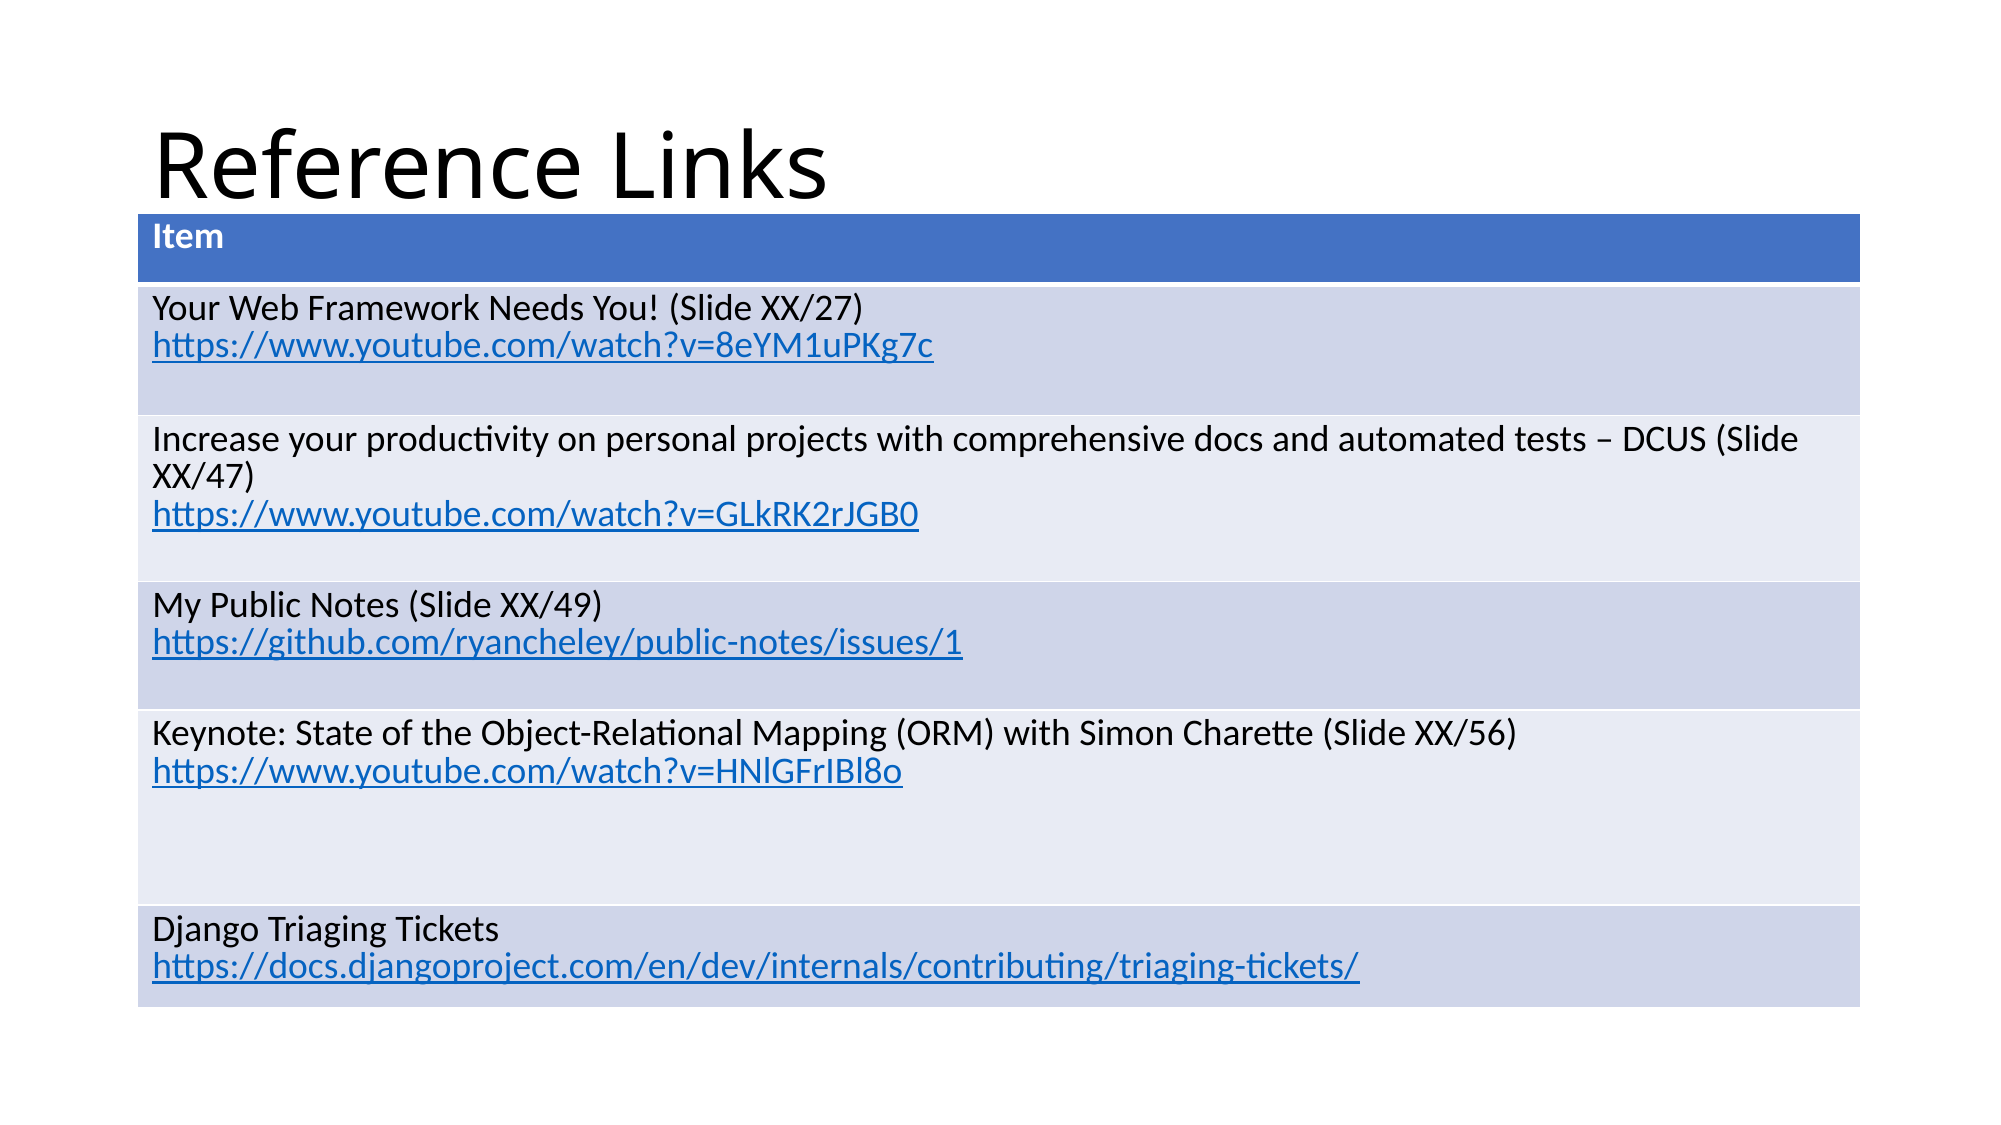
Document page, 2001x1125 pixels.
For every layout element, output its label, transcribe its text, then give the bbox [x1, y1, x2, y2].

table_cell Your Web Framework Needs You! (Slide XX/27) https://www.youtube.com/watch?v=8eYM1uPKg7c [138, 287, 1860, 415]
table_cell Django Triaging Tickets https://docs.djangoproject.com/en/dev/internals/contributing/triaging-tickets/ [138, 906, 1860, 1007]
table_header Item [138, 214, 1860, 282]
table_cell Keynote: State of the Object-Relational Mapping (ORM) with Simon Charette (Slide XX/56) https://www.youtube.com/watch?v=HNlGFrIBl8o [138, 711, 1860, 904]
table_cell My Public Notes (Slide XX/49) https://github.com/ryancheley/public-notes/issues/1 [138, 582, 1860, 709]
table_cell Increase your productivity on personal projects with comprehensive docs and automated tests – DCUS (Slide XX/47) https://www.youtube.com/watch?v=GLkRK2rJGB0 [138, 416, 1860, 581]
title Reference Links [137, 59, 1863, 278]
